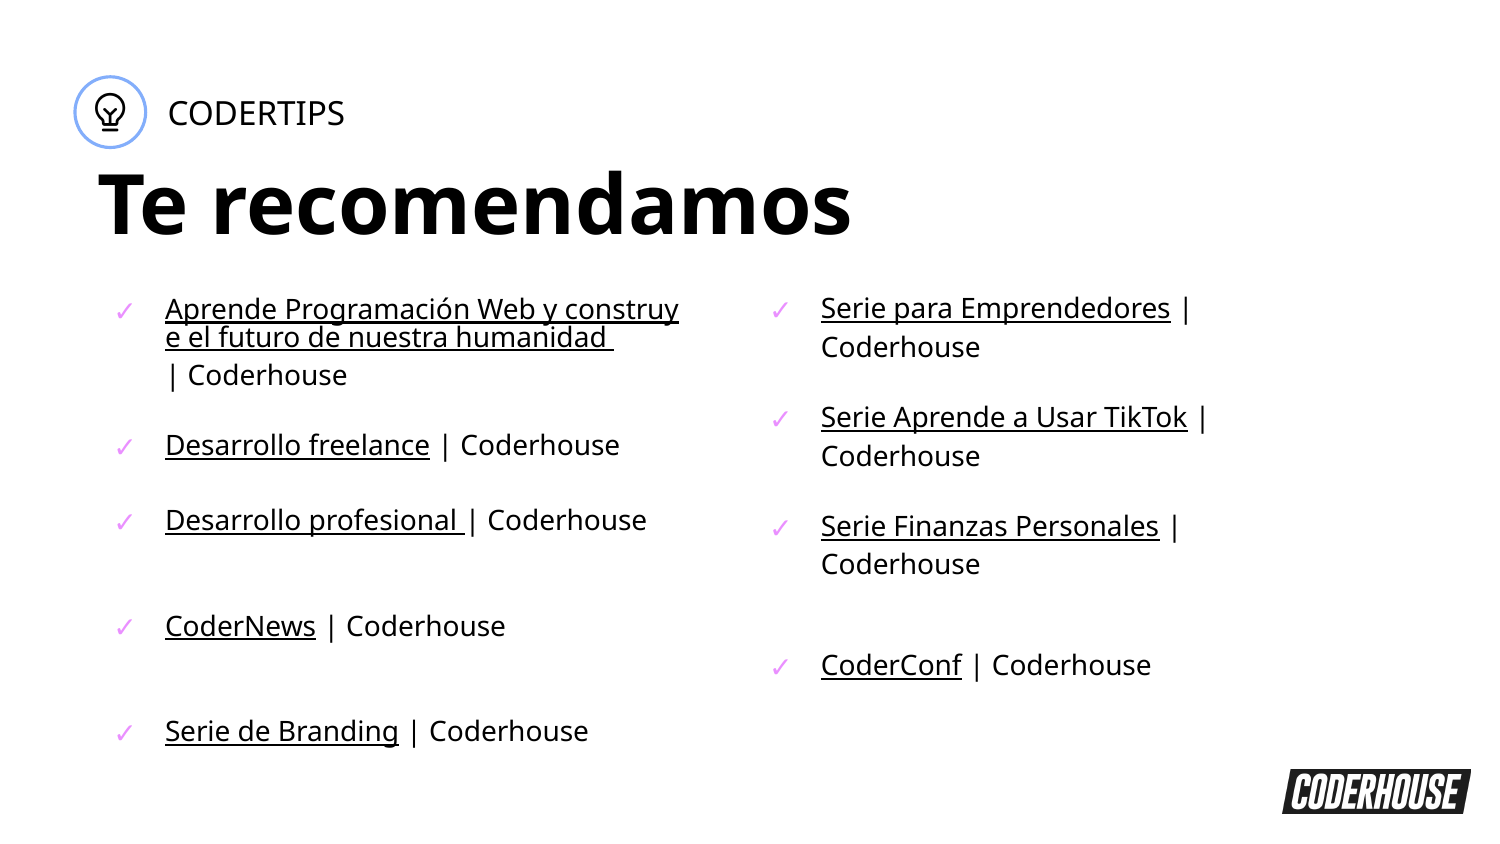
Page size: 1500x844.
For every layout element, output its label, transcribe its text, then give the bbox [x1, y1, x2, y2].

text_box Te recomendamos [82, 147, 1282, 268]
picture [88, 90, 133, 134]
text_box Serie para Emprendedores | Coderhouse Serie Aprende a Usar TikTok | Coderhouse Serie Finanzas Personales | Coderhouse CoderConf | Coderhouse [730, 275, 1360, 701]
picture [1281, 769, 1471, 814]
text_box [74, 76, 146, 138]
text_box [89, 141, 131, 148]
text_box Aprende Programación Web y construye el futuro de nuestra humanidad | Coderhouse Desarrollo freelance | Coderhouse Desarrollo profesional | Coderhouse CoderNews | Coderhouse Serie de Branding | Coderhouse [74, 275, 704, 739]
text_box CODERTIPS [152, 76, 678, 147]
